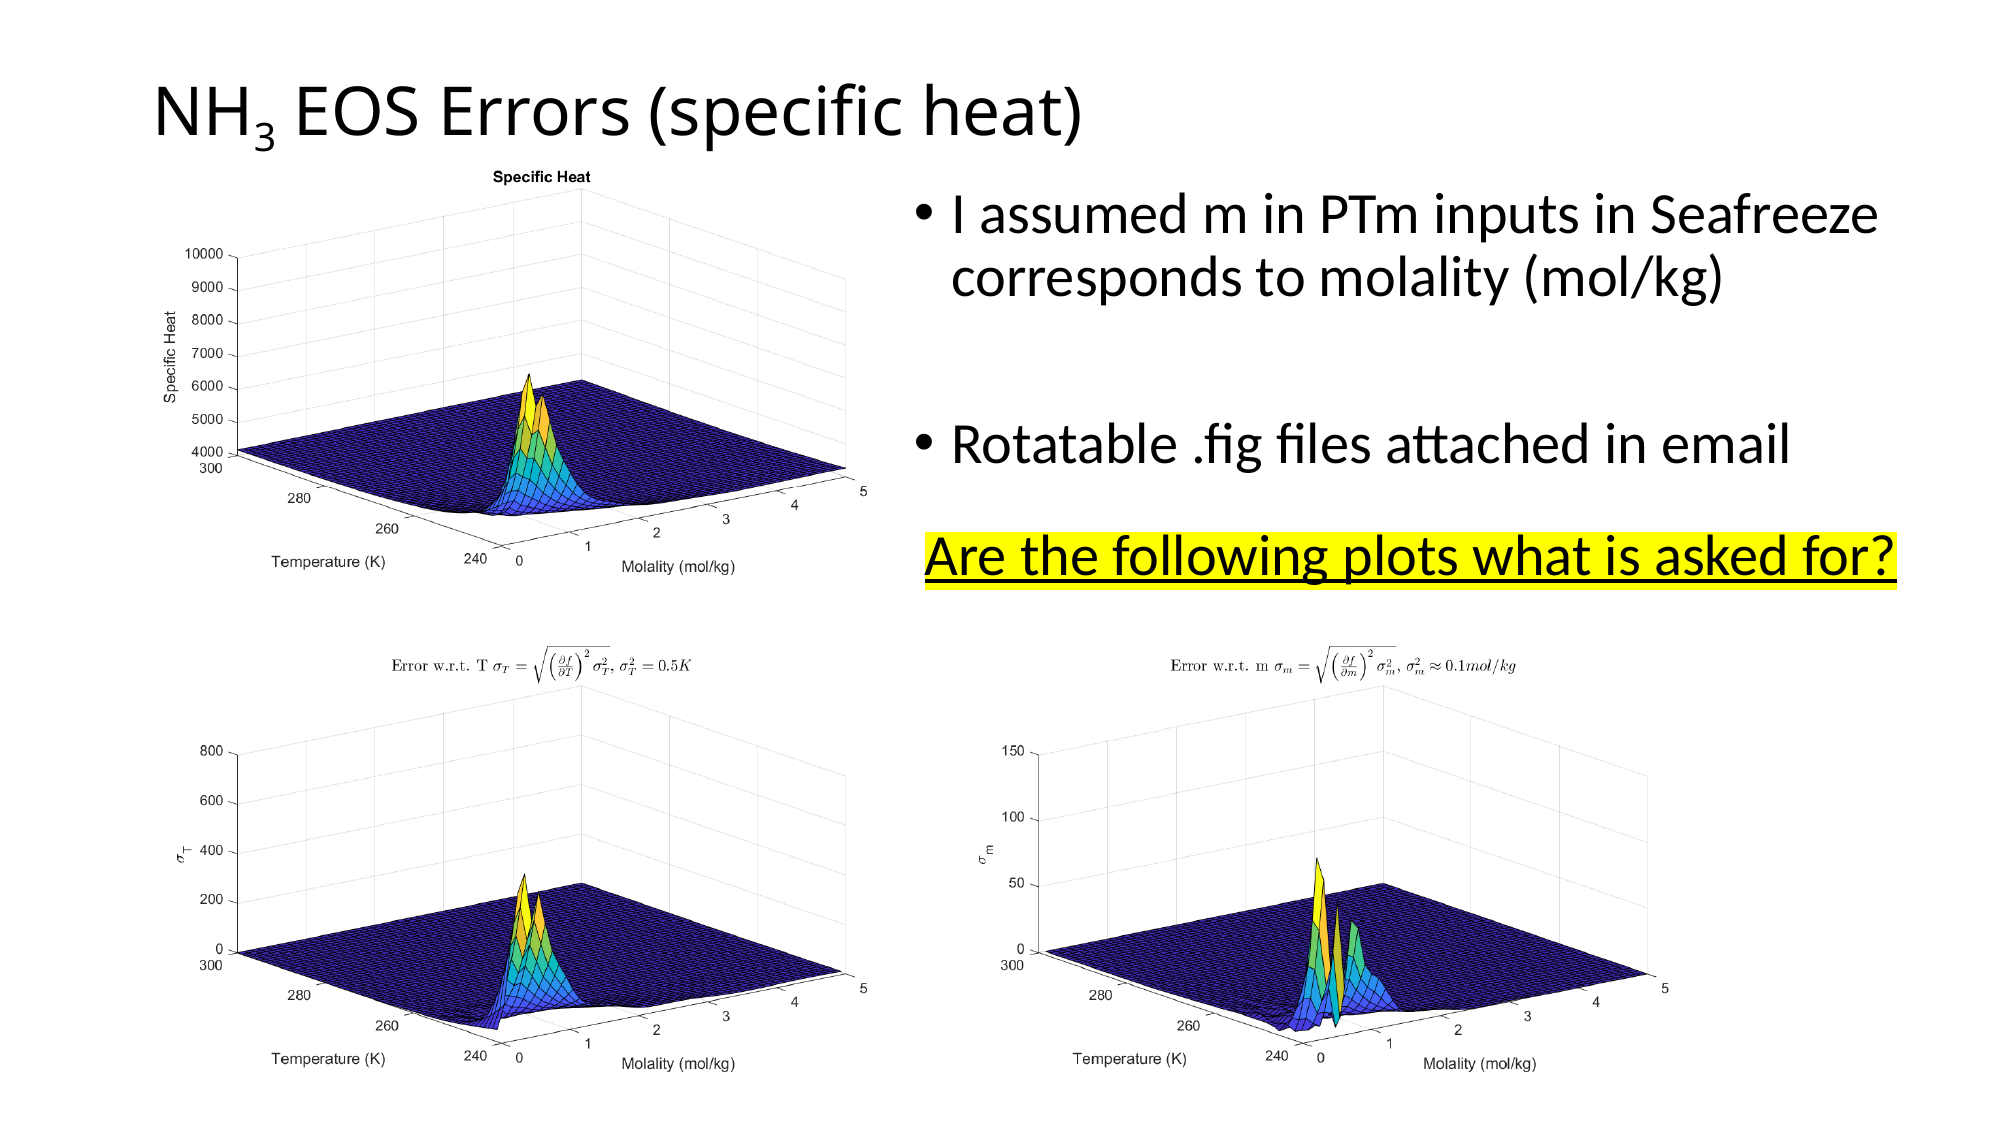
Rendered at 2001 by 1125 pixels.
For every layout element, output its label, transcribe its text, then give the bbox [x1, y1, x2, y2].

picture [0, 109, 1820, 1125]
text_box NH3 EOS Errors (specific heat) [137, 59, 1863, 159]
list I assumed m in PTm inputs in Seafreeze corresponds to molality (mol/kg) Rotatable .fig files attached in email [1820, 176, 1916, 517]
text_box Are the following plots what is asked for? [1820, 517, 1926, 634]
